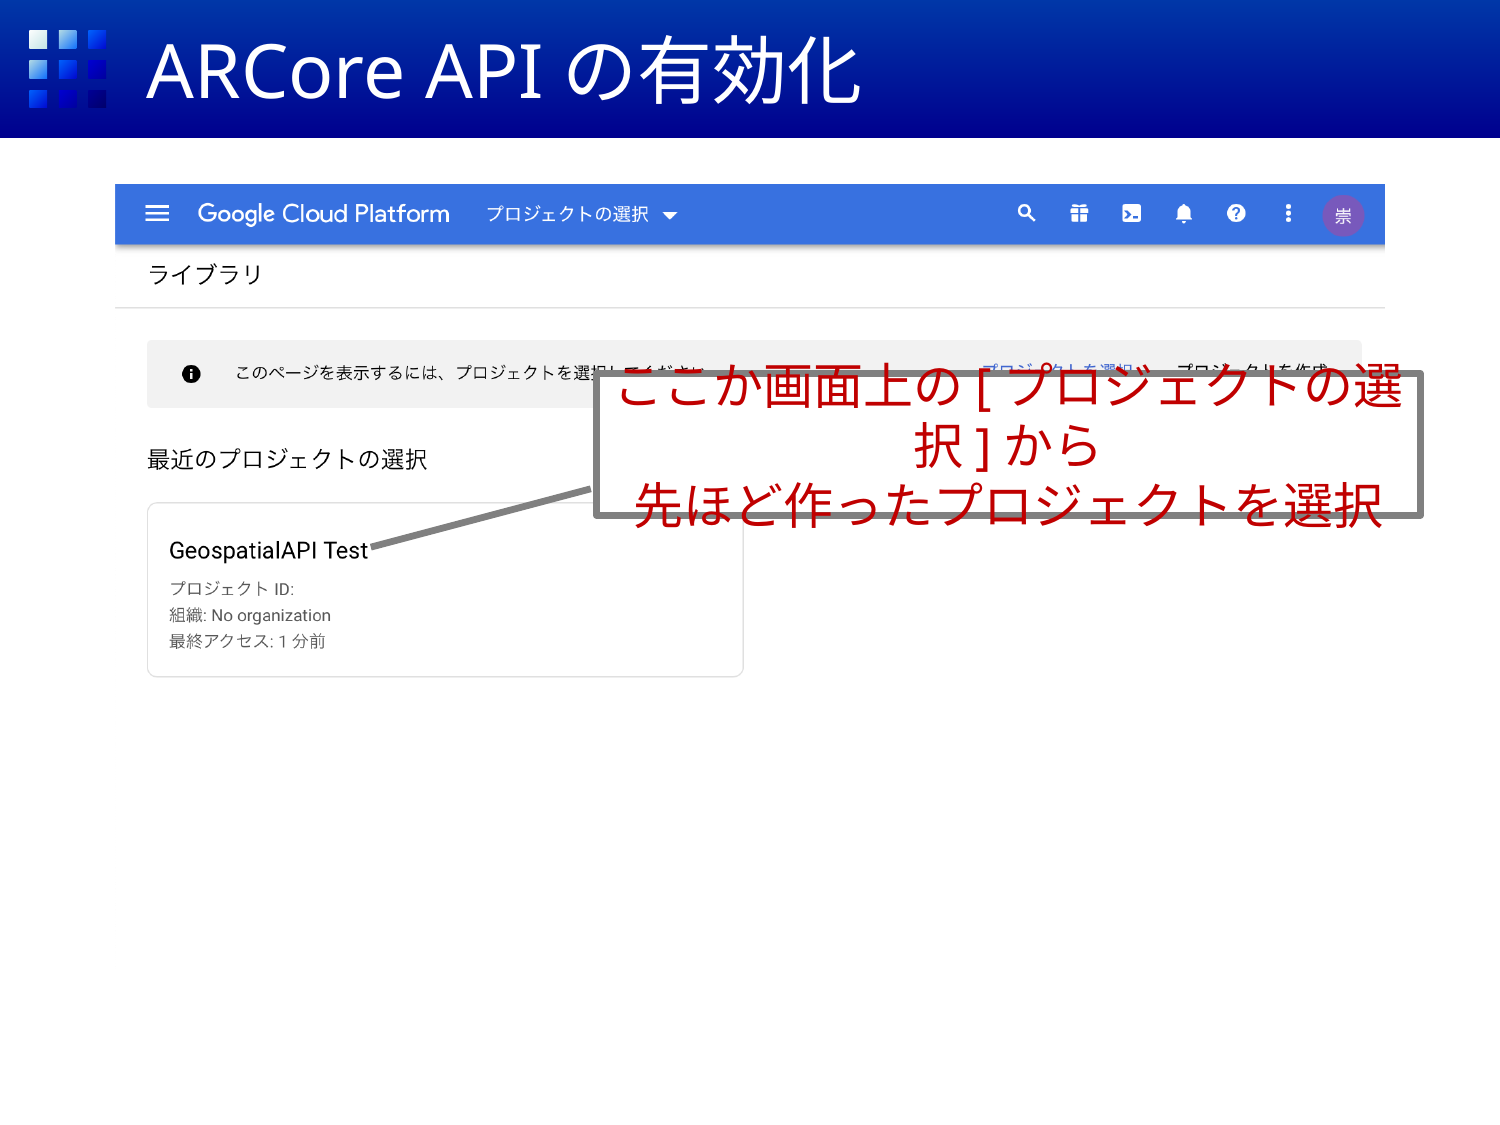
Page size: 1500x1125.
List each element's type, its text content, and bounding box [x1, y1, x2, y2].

picture [114, 184, 1386, 970]
title ARCore APIの有効化 [131, 21, 1455, 116]
text_box ここか画面上の[プロジェクトの選択]から 先ほど作ったプロジェクトを選択 [1390, 371, 1422, 517]
